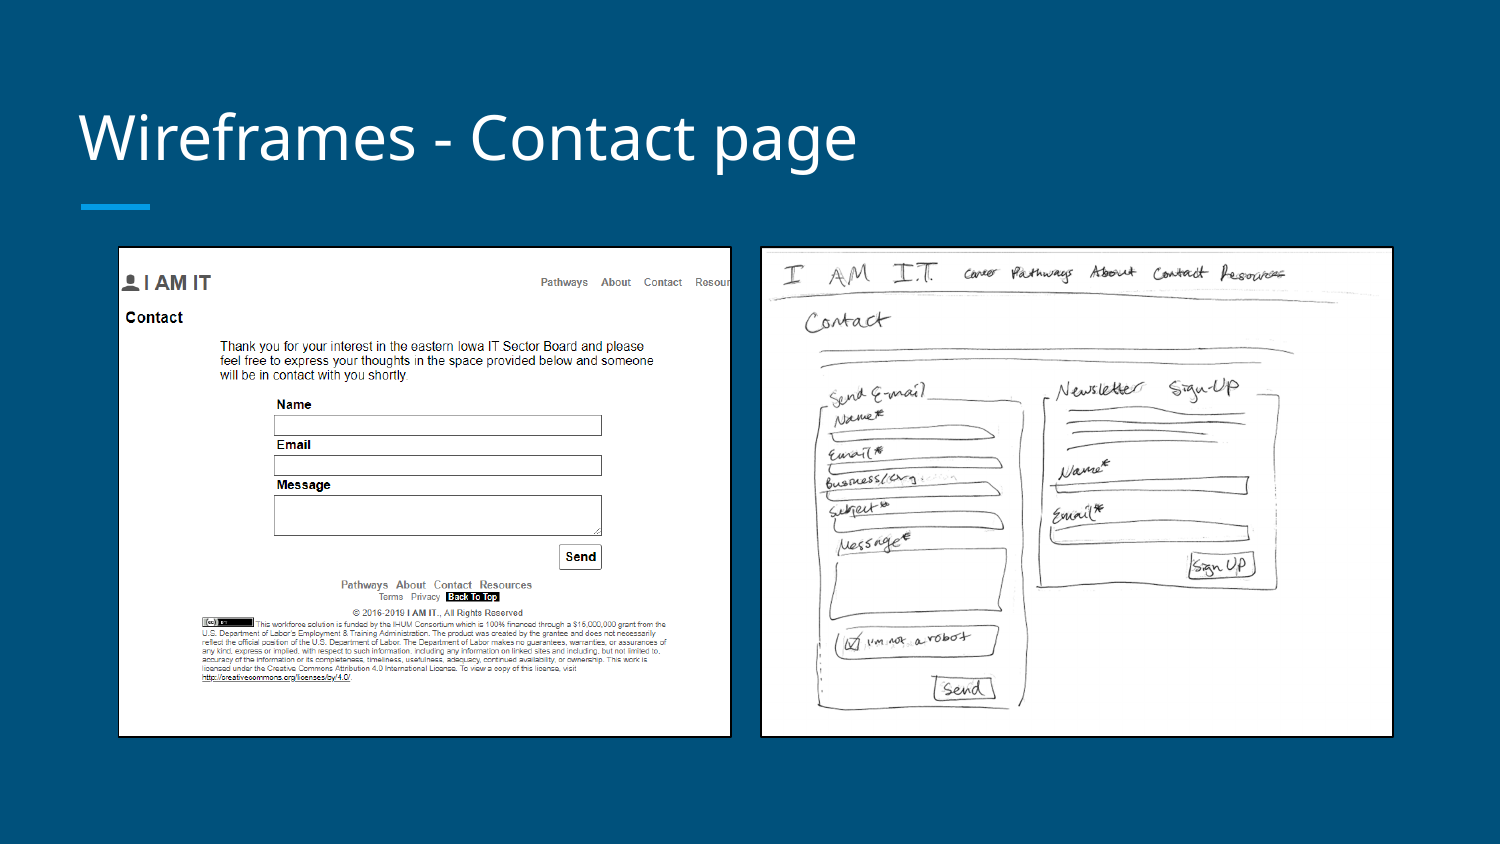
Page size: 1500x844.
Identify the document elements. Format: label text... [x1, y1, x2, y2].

picture [119, 247, 731, 737]
picture [761, 247, 1393, 737]
title Wireframes - Contact page [63, 75, 1437, 188]
